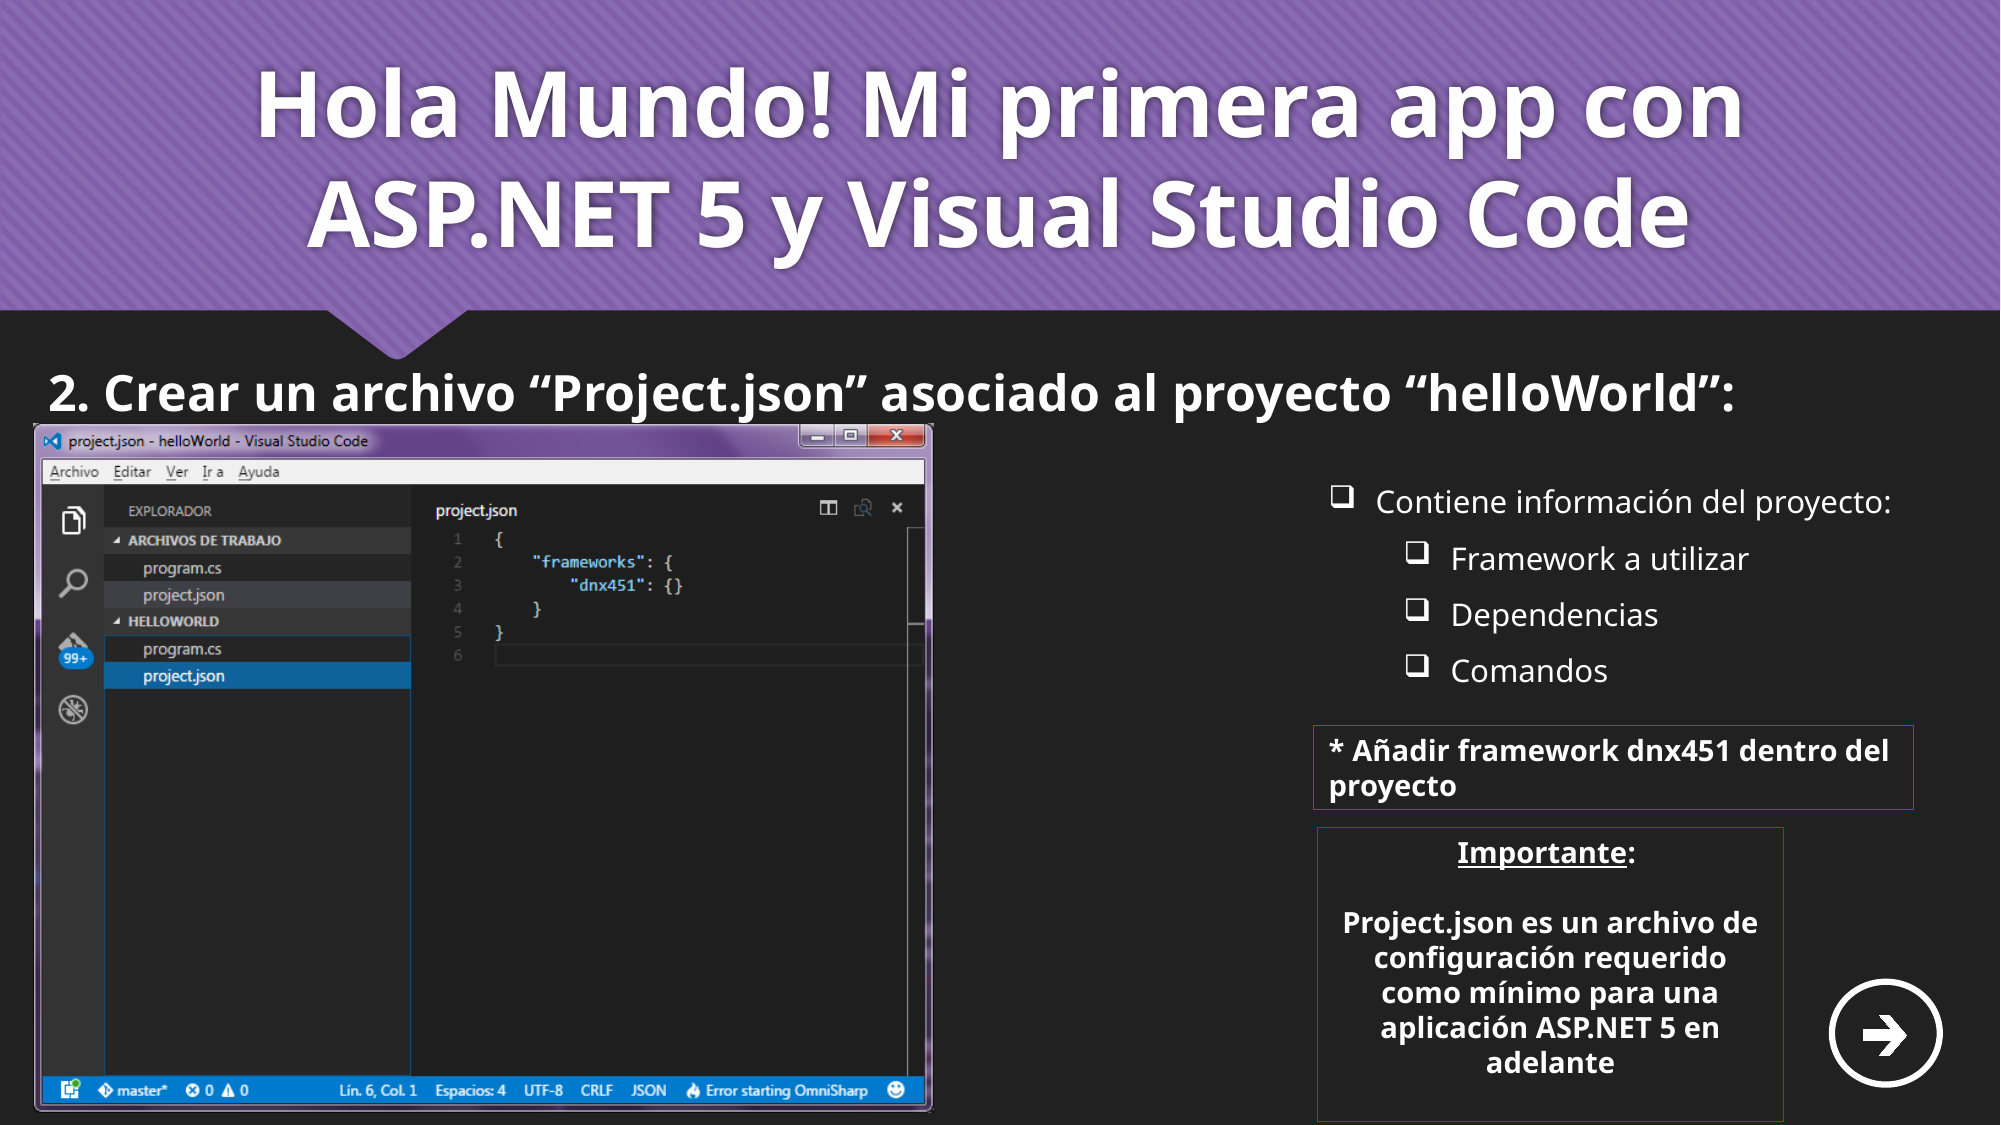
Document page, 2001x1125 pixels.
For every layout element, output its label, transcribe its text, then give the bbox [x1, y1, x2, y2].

picture [33, 423, 934, 1113]
text_box 2. Crear un archivo “Project.json” asociado al proyecto “helloWorld”: [33, 354, 1940, 430]
title Hola Mundo! Mi primera app con ASP.NET 5 y Visual Studio Code [133, 114, 1868, 274]
text_box Contiene información del proyecto: Framework a utilizar Dependencias Comandos [1313, 456, 1970, 696]
text_box * Añadir framework dnx451 dentro del proyecto [1313, 725, 1914, 810]
text_box [1830, 980, 1942, 1086]
text_box Importante: Project.json es un archivo de configuración requerido como mínimo para una aplicación ASP.NET 5 en adelante [1317, 827, 1784, 1122]
text_box [1863, 1015, 1907, 1056]
